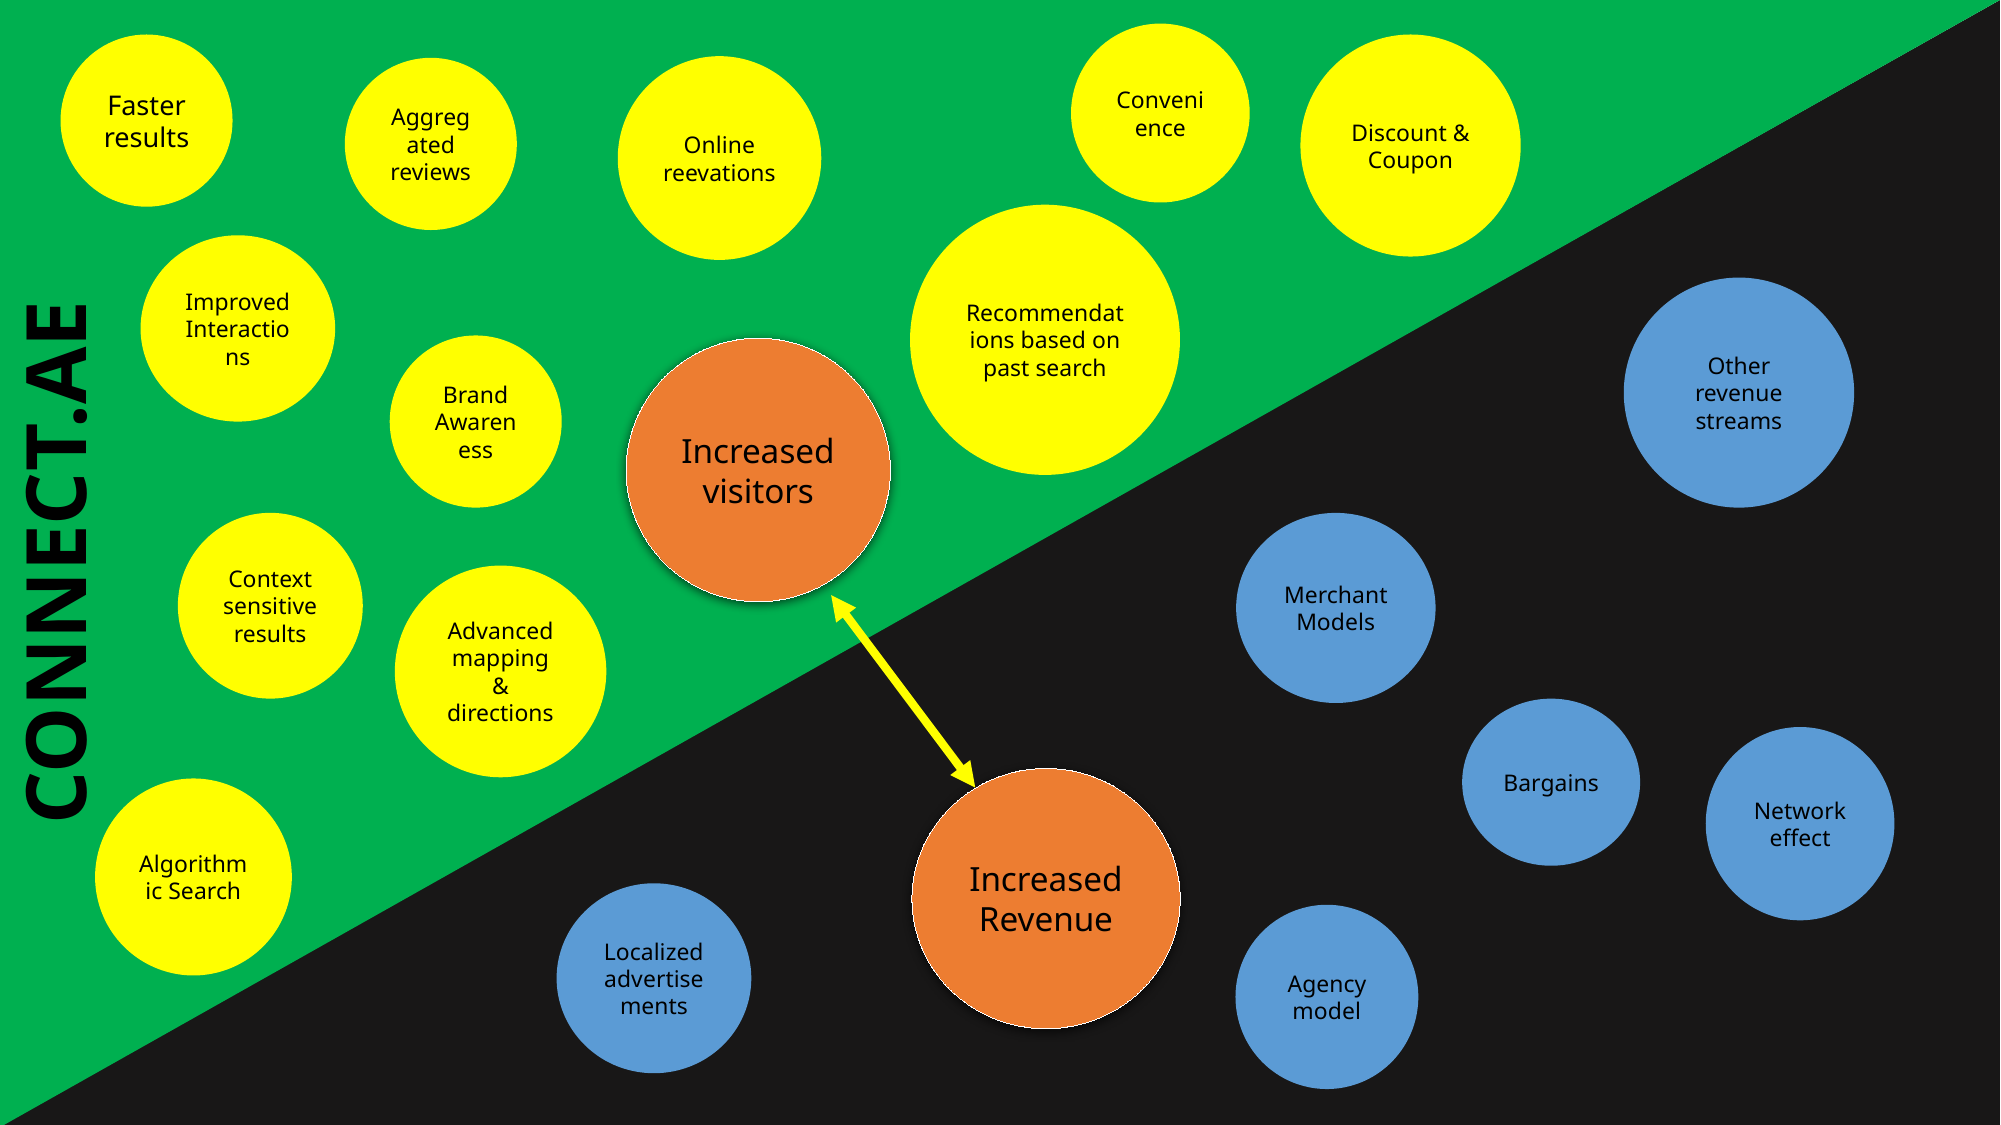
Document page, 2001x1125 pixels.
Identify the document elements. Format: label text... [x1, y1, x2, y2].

text_box Other revenue streams [1622, 276, 1856, 509]
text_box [831, 595, 976, 788]
text_box Increased visitors [626, 338, 891, 602]
text_box Network effect [1704, 725, 1896, 922]
text_box Brand Awareness [388, 334, 563, 509]
text_box Faster results [59, 33, 234, 208]
text_box Recommendations based on past search [909, 203, 1182, 476]
text_box Localized advertisements [555, 882, 753, 1075]
text_box Aggregated reviews [343, 56, 518, 232]
text_box Algorithmic Search [94, 777, 293, 977]
text_box Advanced mapping & directions [393, 564, 608, 779]
text_box Convenience [1069, 22, 1251, 204]
text_box CONNECT.AE [0, 285, 111, 839]
text_box Online reevations [616, 55, 823, 261]
text_box Context sensitive results [176, 511, 364, 700]
text_box Discount & Coupon [1299, 33, 1522, 258]
text_box Increased Revenue [911, 768, 1181, 1029]
text_box Agency model [1234, 903, 1420, 1091]
text_box Merchant Models [1235, 511, 1437, 705]
text_box Improved Interactions [139, 234, 337, 423]
text_box [0, 0, 2000, 1125]
text_box [8, 2, 2000, 1125]
text_box Bargains [1461, 697, 1642, 867]
